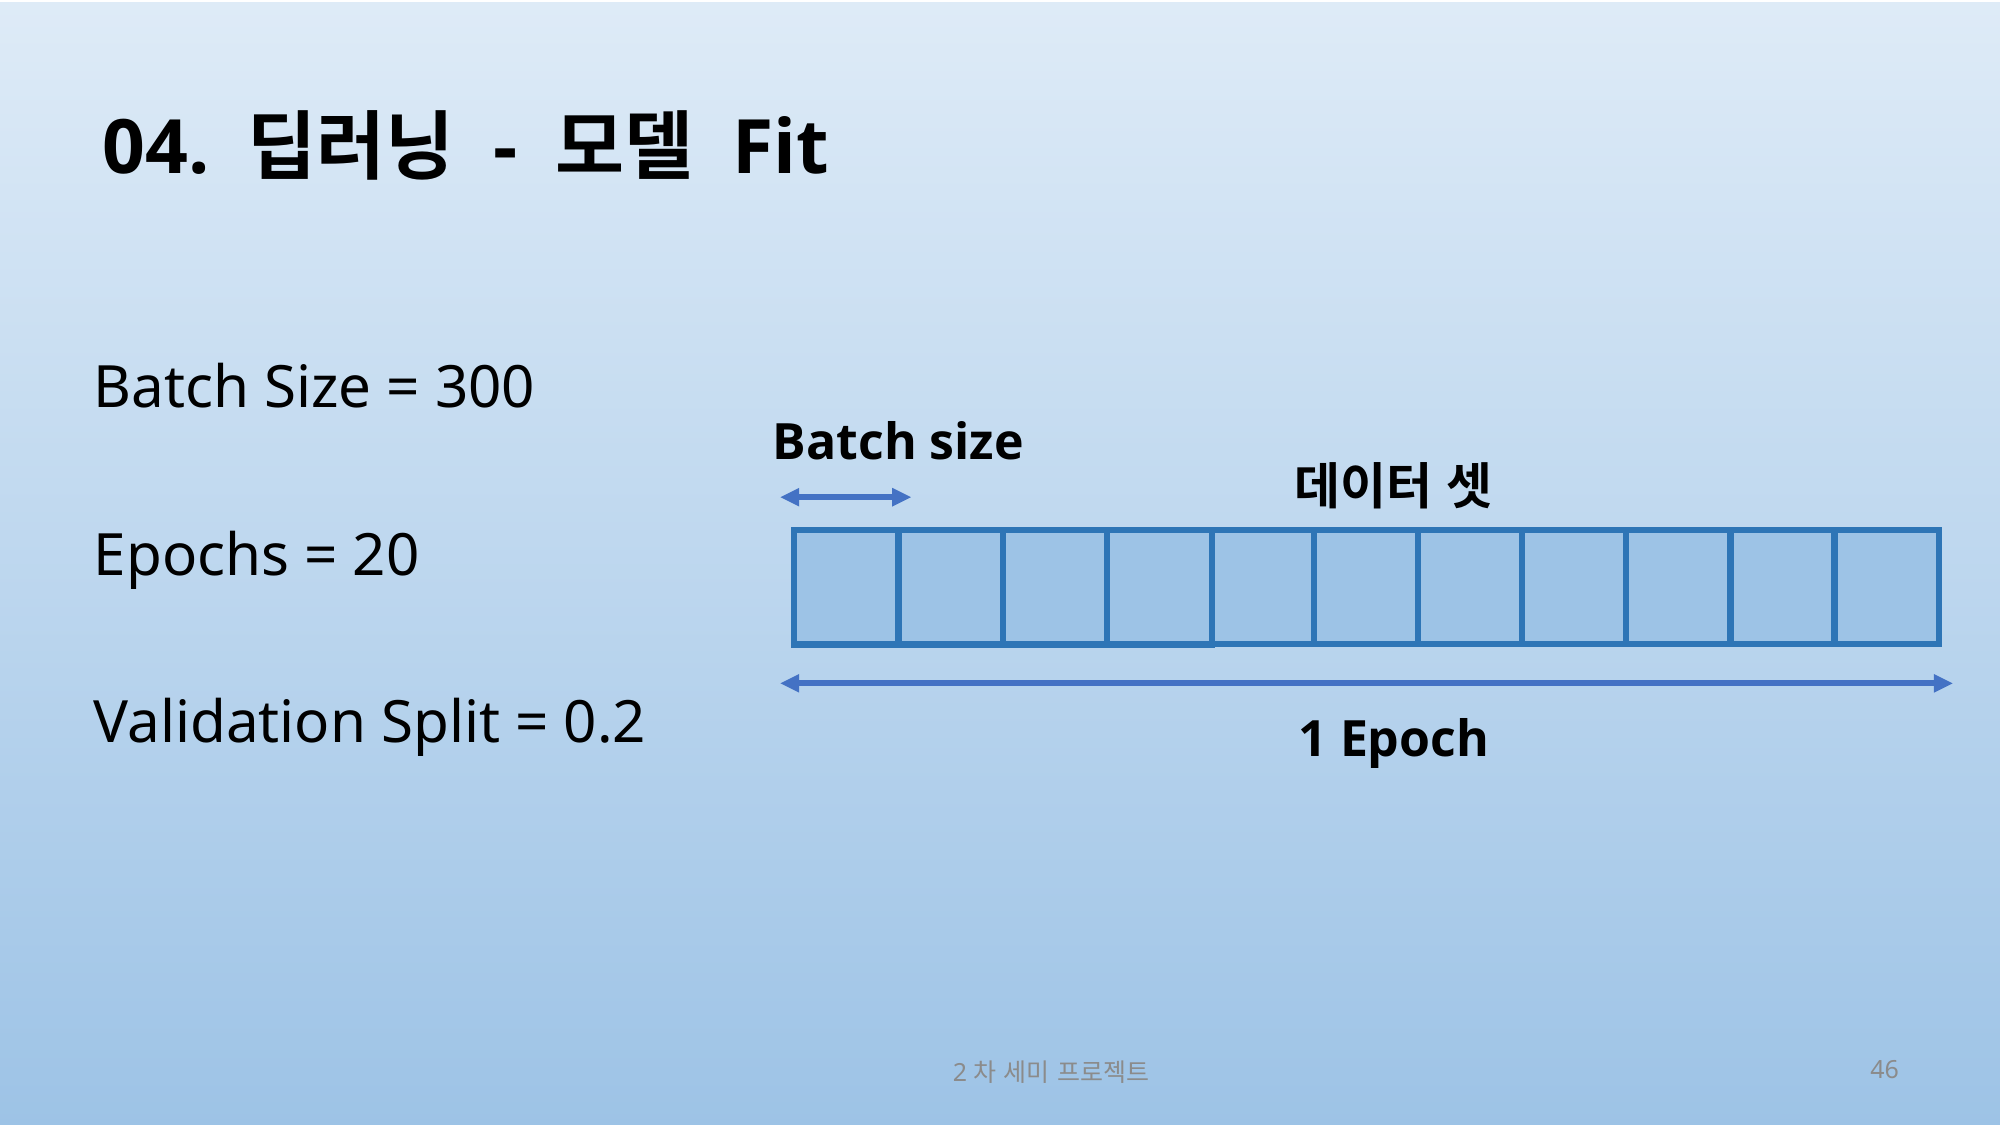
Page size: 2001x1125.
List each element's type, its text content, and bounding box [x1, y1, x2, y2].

footer 2차 세미 프로젝트 [714, 1041, 1389, 1101]
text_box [762, 401, 1953, 775]
slide_number 46 [1464, 1041, 1914, 1101]
list Batch Size = 300 Epochs = 20 Validation Split = 0.2 [78, 349, 772, 909]
title 04. 딥러닝 - 모델 Fit [87, 79, 1915, 221]
